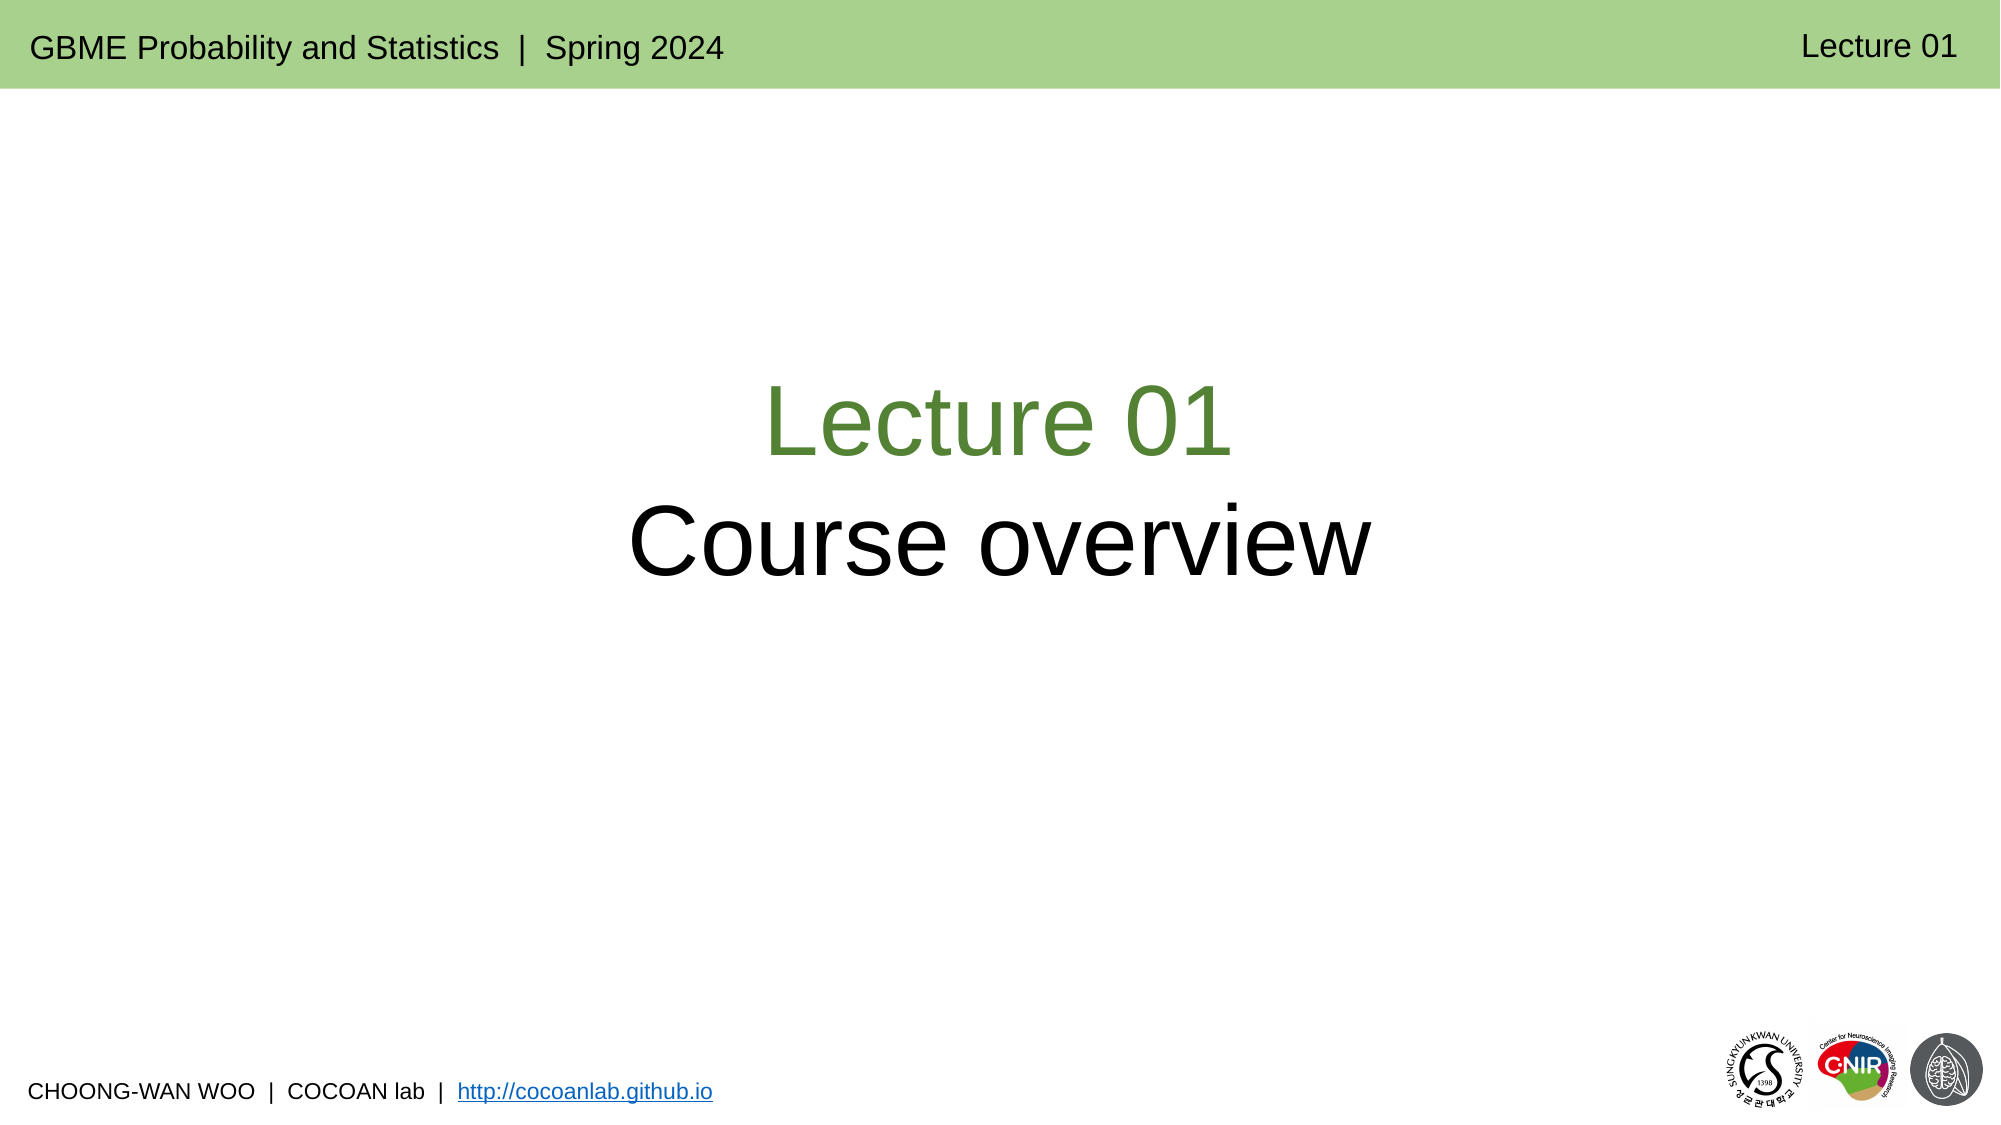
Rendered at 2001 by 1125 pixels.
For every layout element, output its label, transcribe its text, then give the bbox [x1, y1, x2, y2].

text_box [0, 0, 2000, 90]
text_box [1709, 1014, 1983, 1125]
text_box Lecture 01 Course overview [613, 347, 1387, 603]
text_box Lecture 01 [1604, 16, 1983, 72]
text_box GBME Probability and Statistics | Spring 2024 [14, 19, 741, 74]
text_box CHOONG-WAN WOO | COCOAN lab | http://cocoanlab.github.io [12, 1069, 729, 1112]
